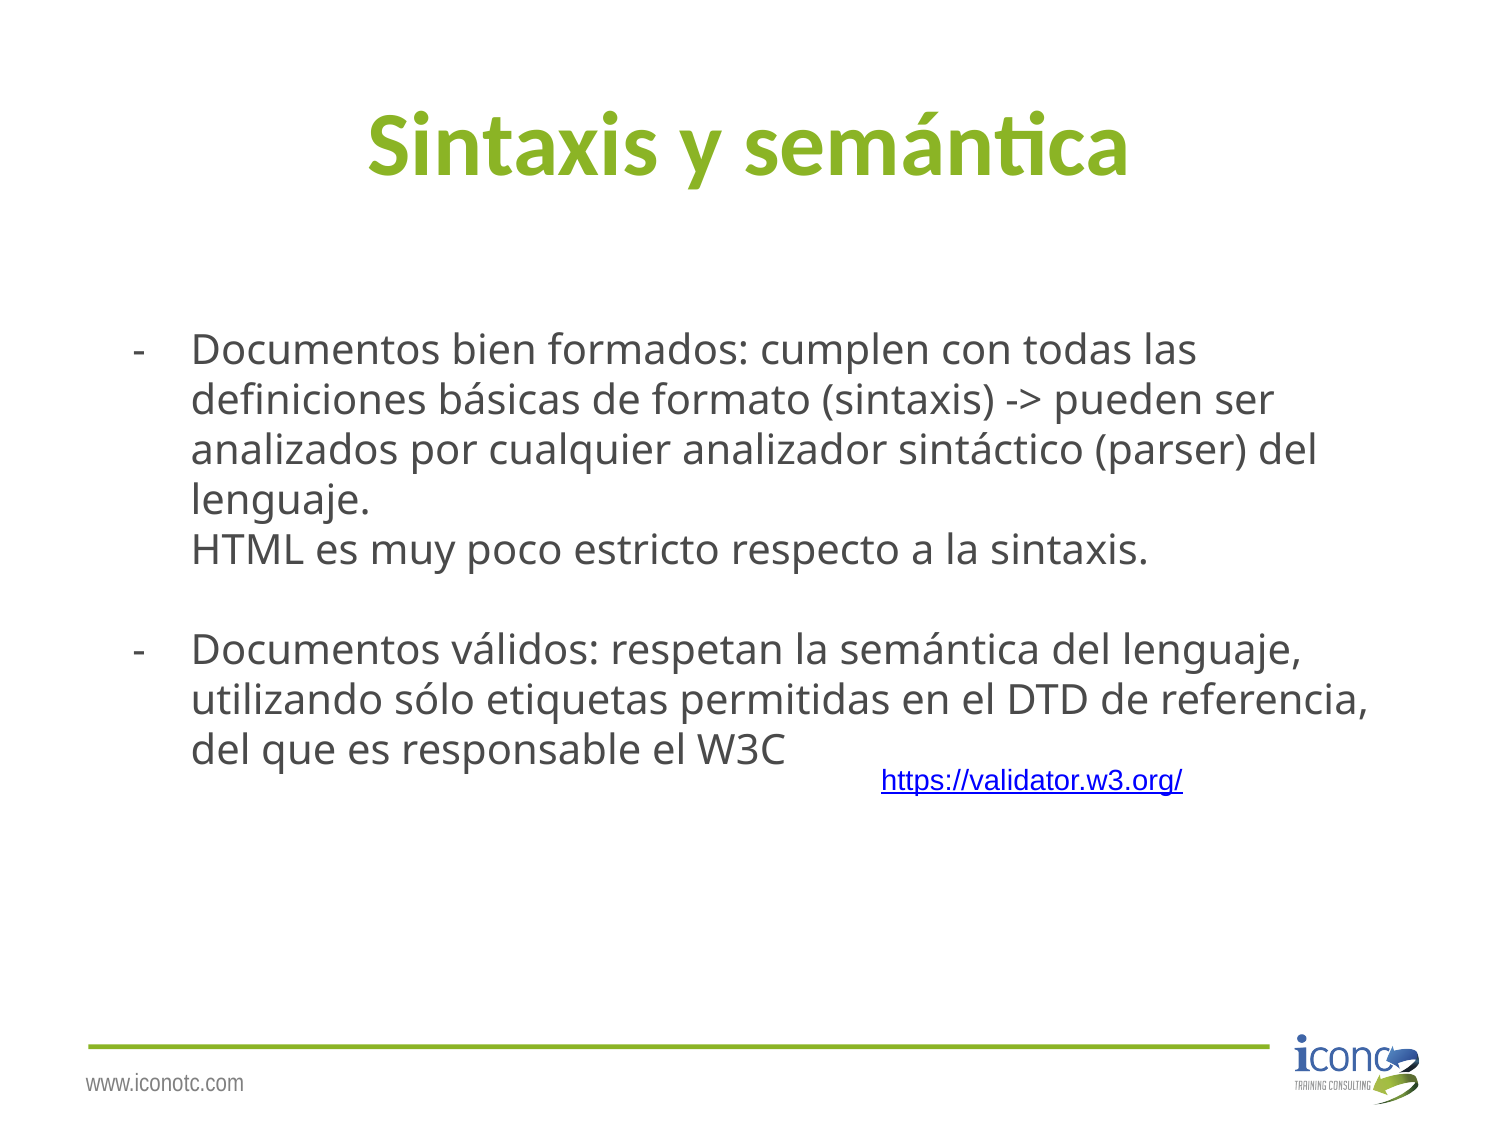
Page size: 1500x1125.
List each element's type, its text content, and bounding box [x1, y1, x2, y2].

picture [1293, 1033, 1420, 1106]
title Sintaxis y semántica [75, 45, 1425, 233]
text_box Documentos bien formados: cumplen con todas las definiciones básicas de formato (sintaxis) -> pueden ser analizados por cualquier analizador sintáctico (parser) del lenguaje. HTML es muy poco estricto respecto a la sintaxis. Documentos válidos: respetan la semántica del lenguaje, utilizando sólo etiquetas permitidas en el DTD de referencia, del que es responsable el W3C [107, 314, 1393, 773]
text_box https://validator.w3.org/ [866, 746, 1254, 822]
